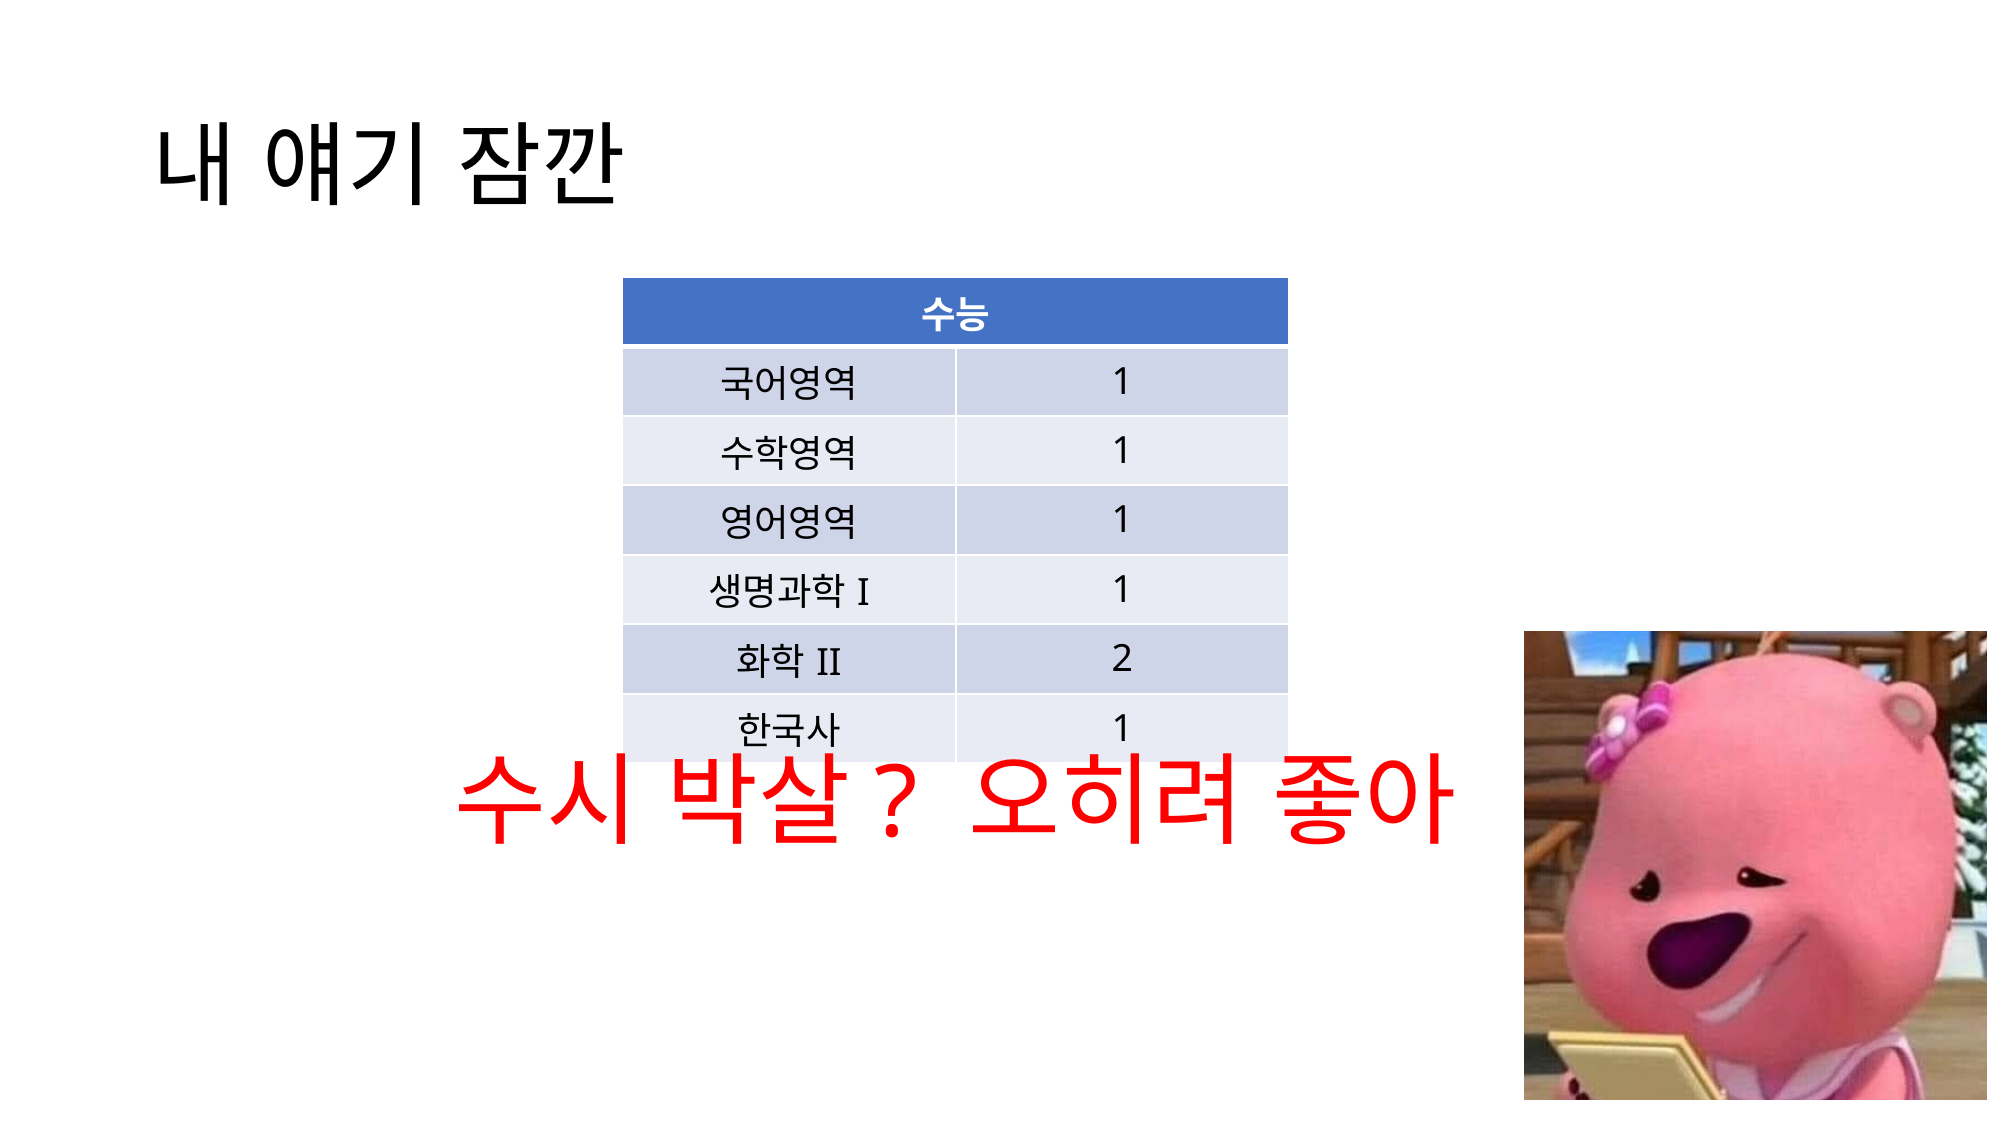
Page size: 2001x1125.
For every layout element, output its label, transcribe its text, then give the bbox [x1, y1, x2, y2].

table_cell 1 [957, 556, 1288, 623]
table_cell 생명과학I [623, 556, 955, 623]
table_cell 1 [957, 349, 1288, 415]
title 내 얘기 잠깐 [137, 59, 1863, 278]
text_box 수시 박살? 오히려 좋아 [440, 729, 1472, 864]
table_cell 1 [957, 695, 1288, 729]
table_header 수능 [623, 278, 1288, 344]
table_cell 영어영역 [623, 486, 955, 554]
table_cell 2 [957, 625, 1288, 693]
picture [1524, 631, 1987, 1100]
table_cell 한국사 [623, 695, 955, 729]
table_cell 국어영역 [623, 349, 955, 415]
table_cell 수학영역 [623, 417, 955, 484]
table_cell 1 [957, 417, 1288, 484]
table_cell 화학II [623, 625, 955, 693]
table_cell 1 [957, 486, 1288, 554]
